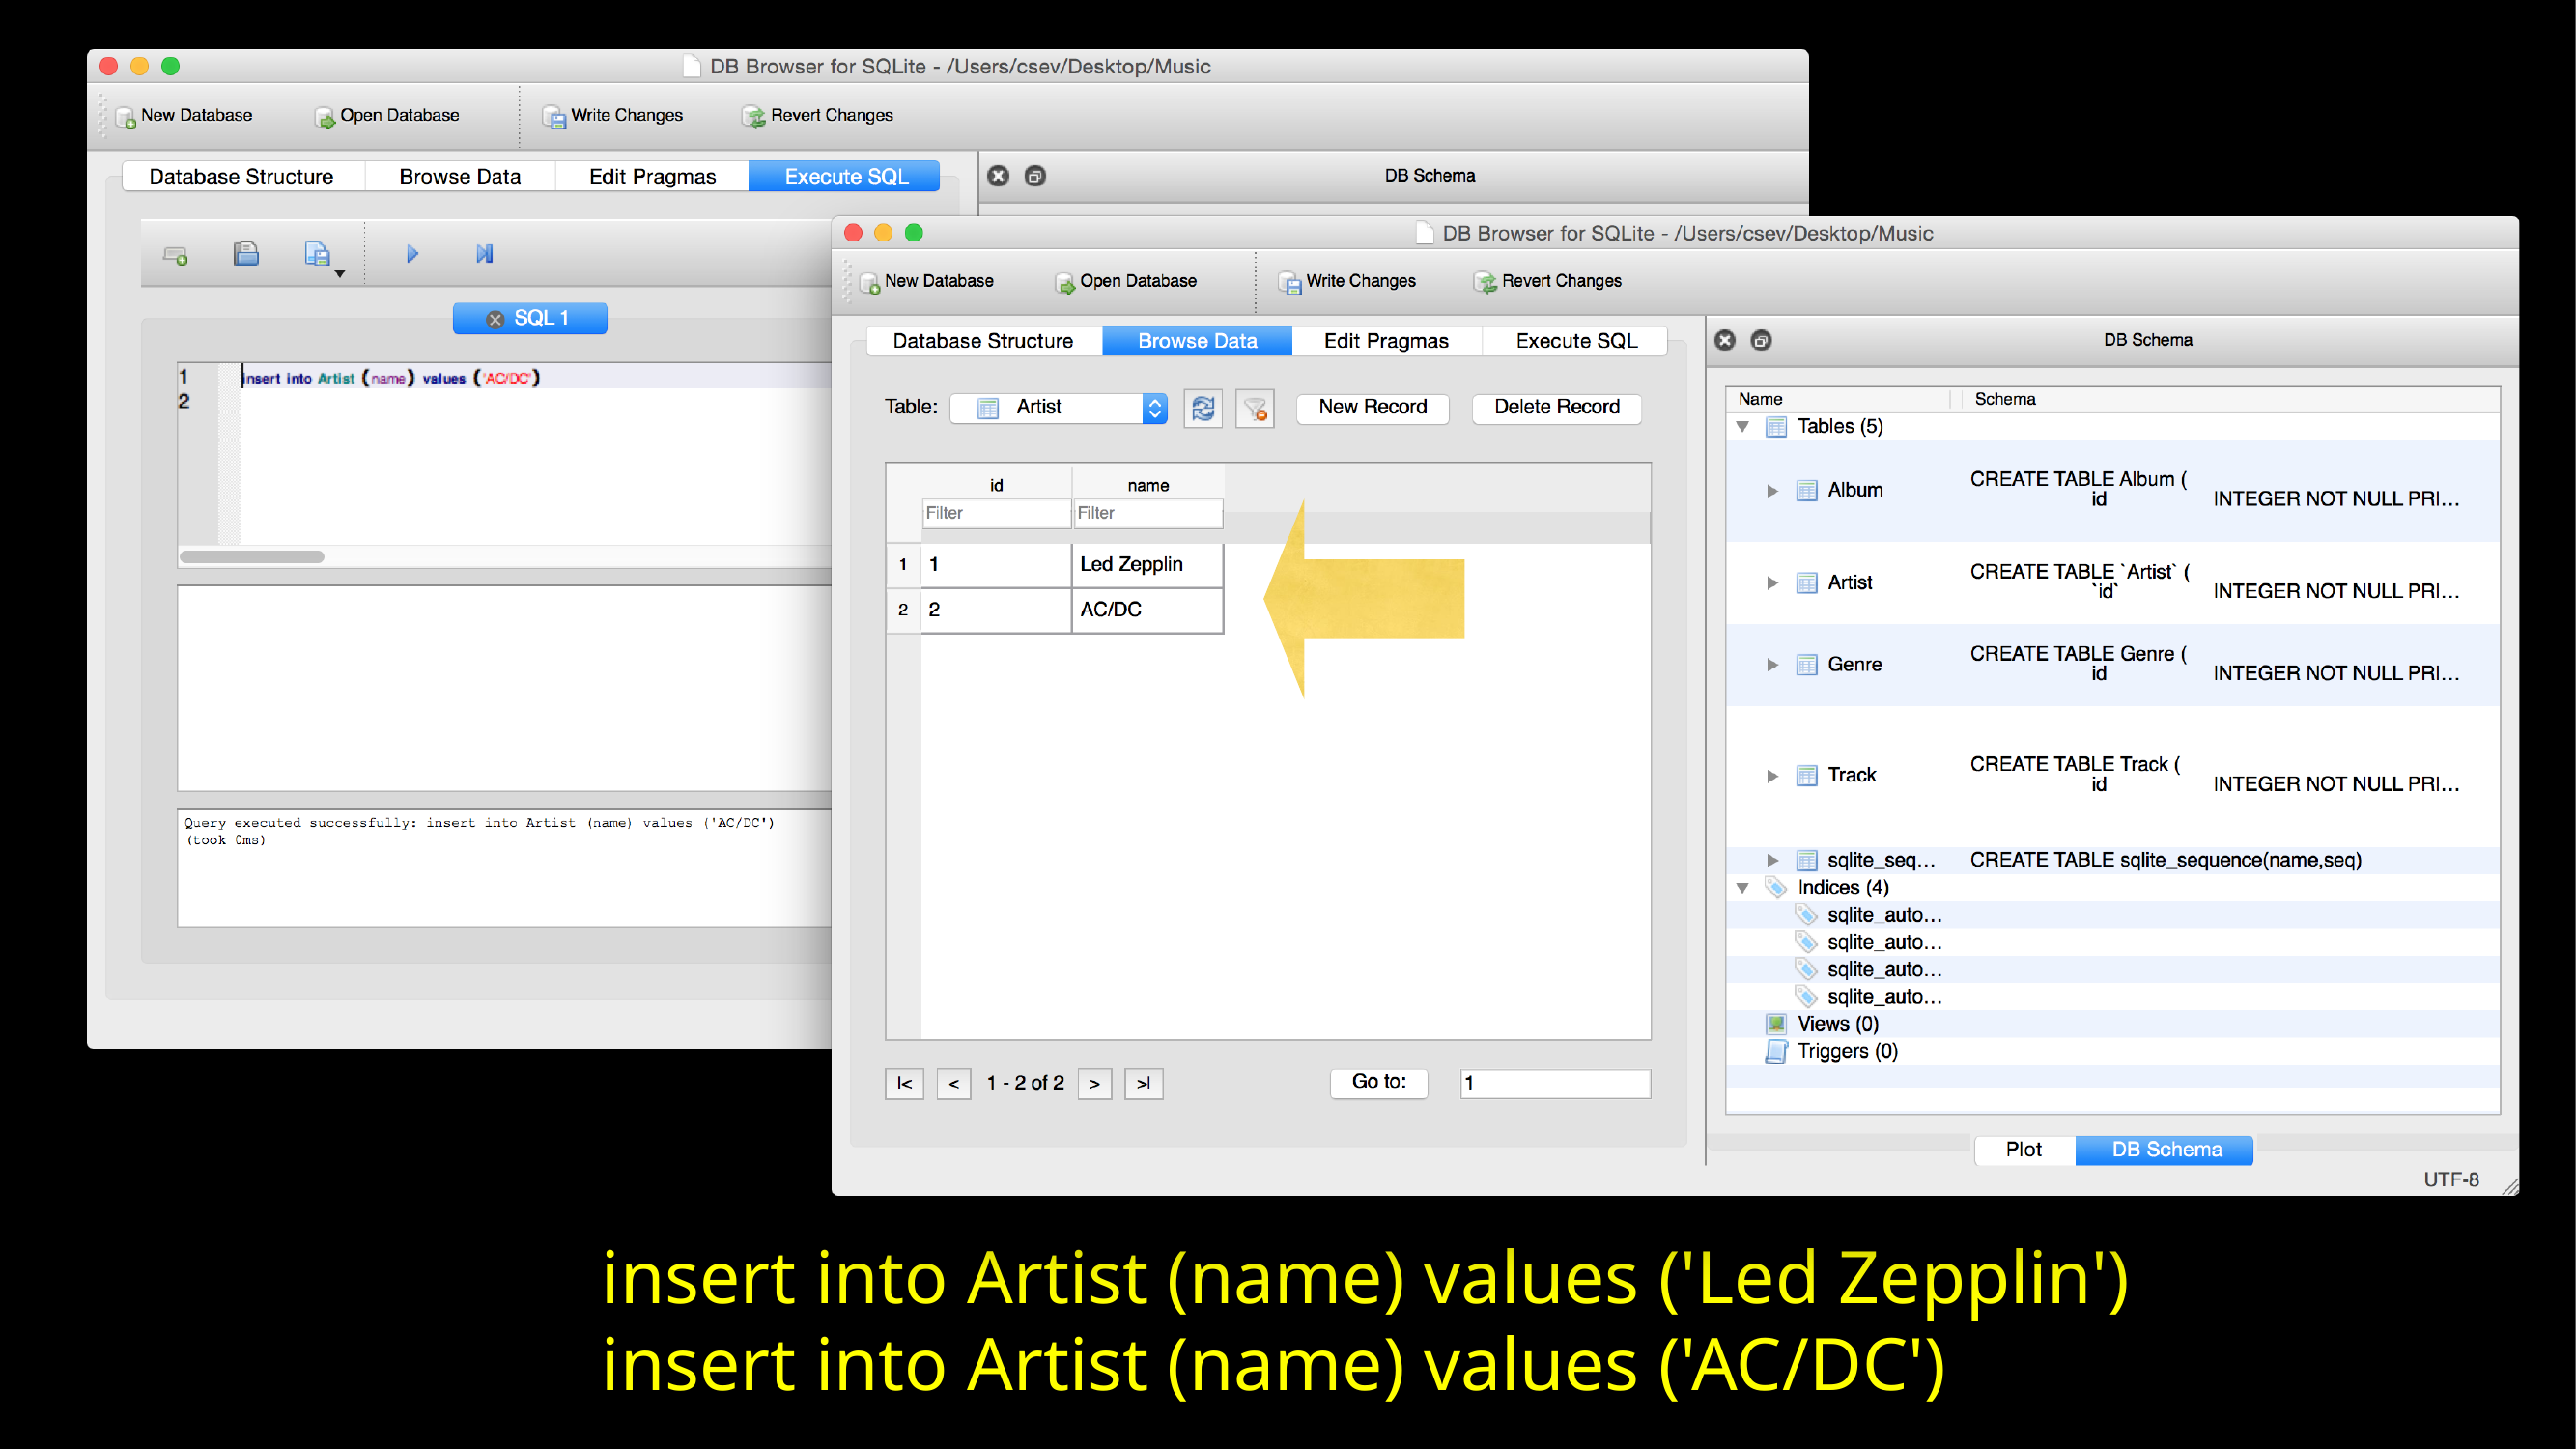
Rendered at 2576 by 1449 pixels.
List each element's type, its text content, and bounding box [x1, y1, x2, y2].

text_box insert into Artist (name) values ('Led Zepplin') insert into Artist (name) values ('AC/DC') [601, 1227, 2170, 1409]
picture [0, 0, 2576, 1317]
